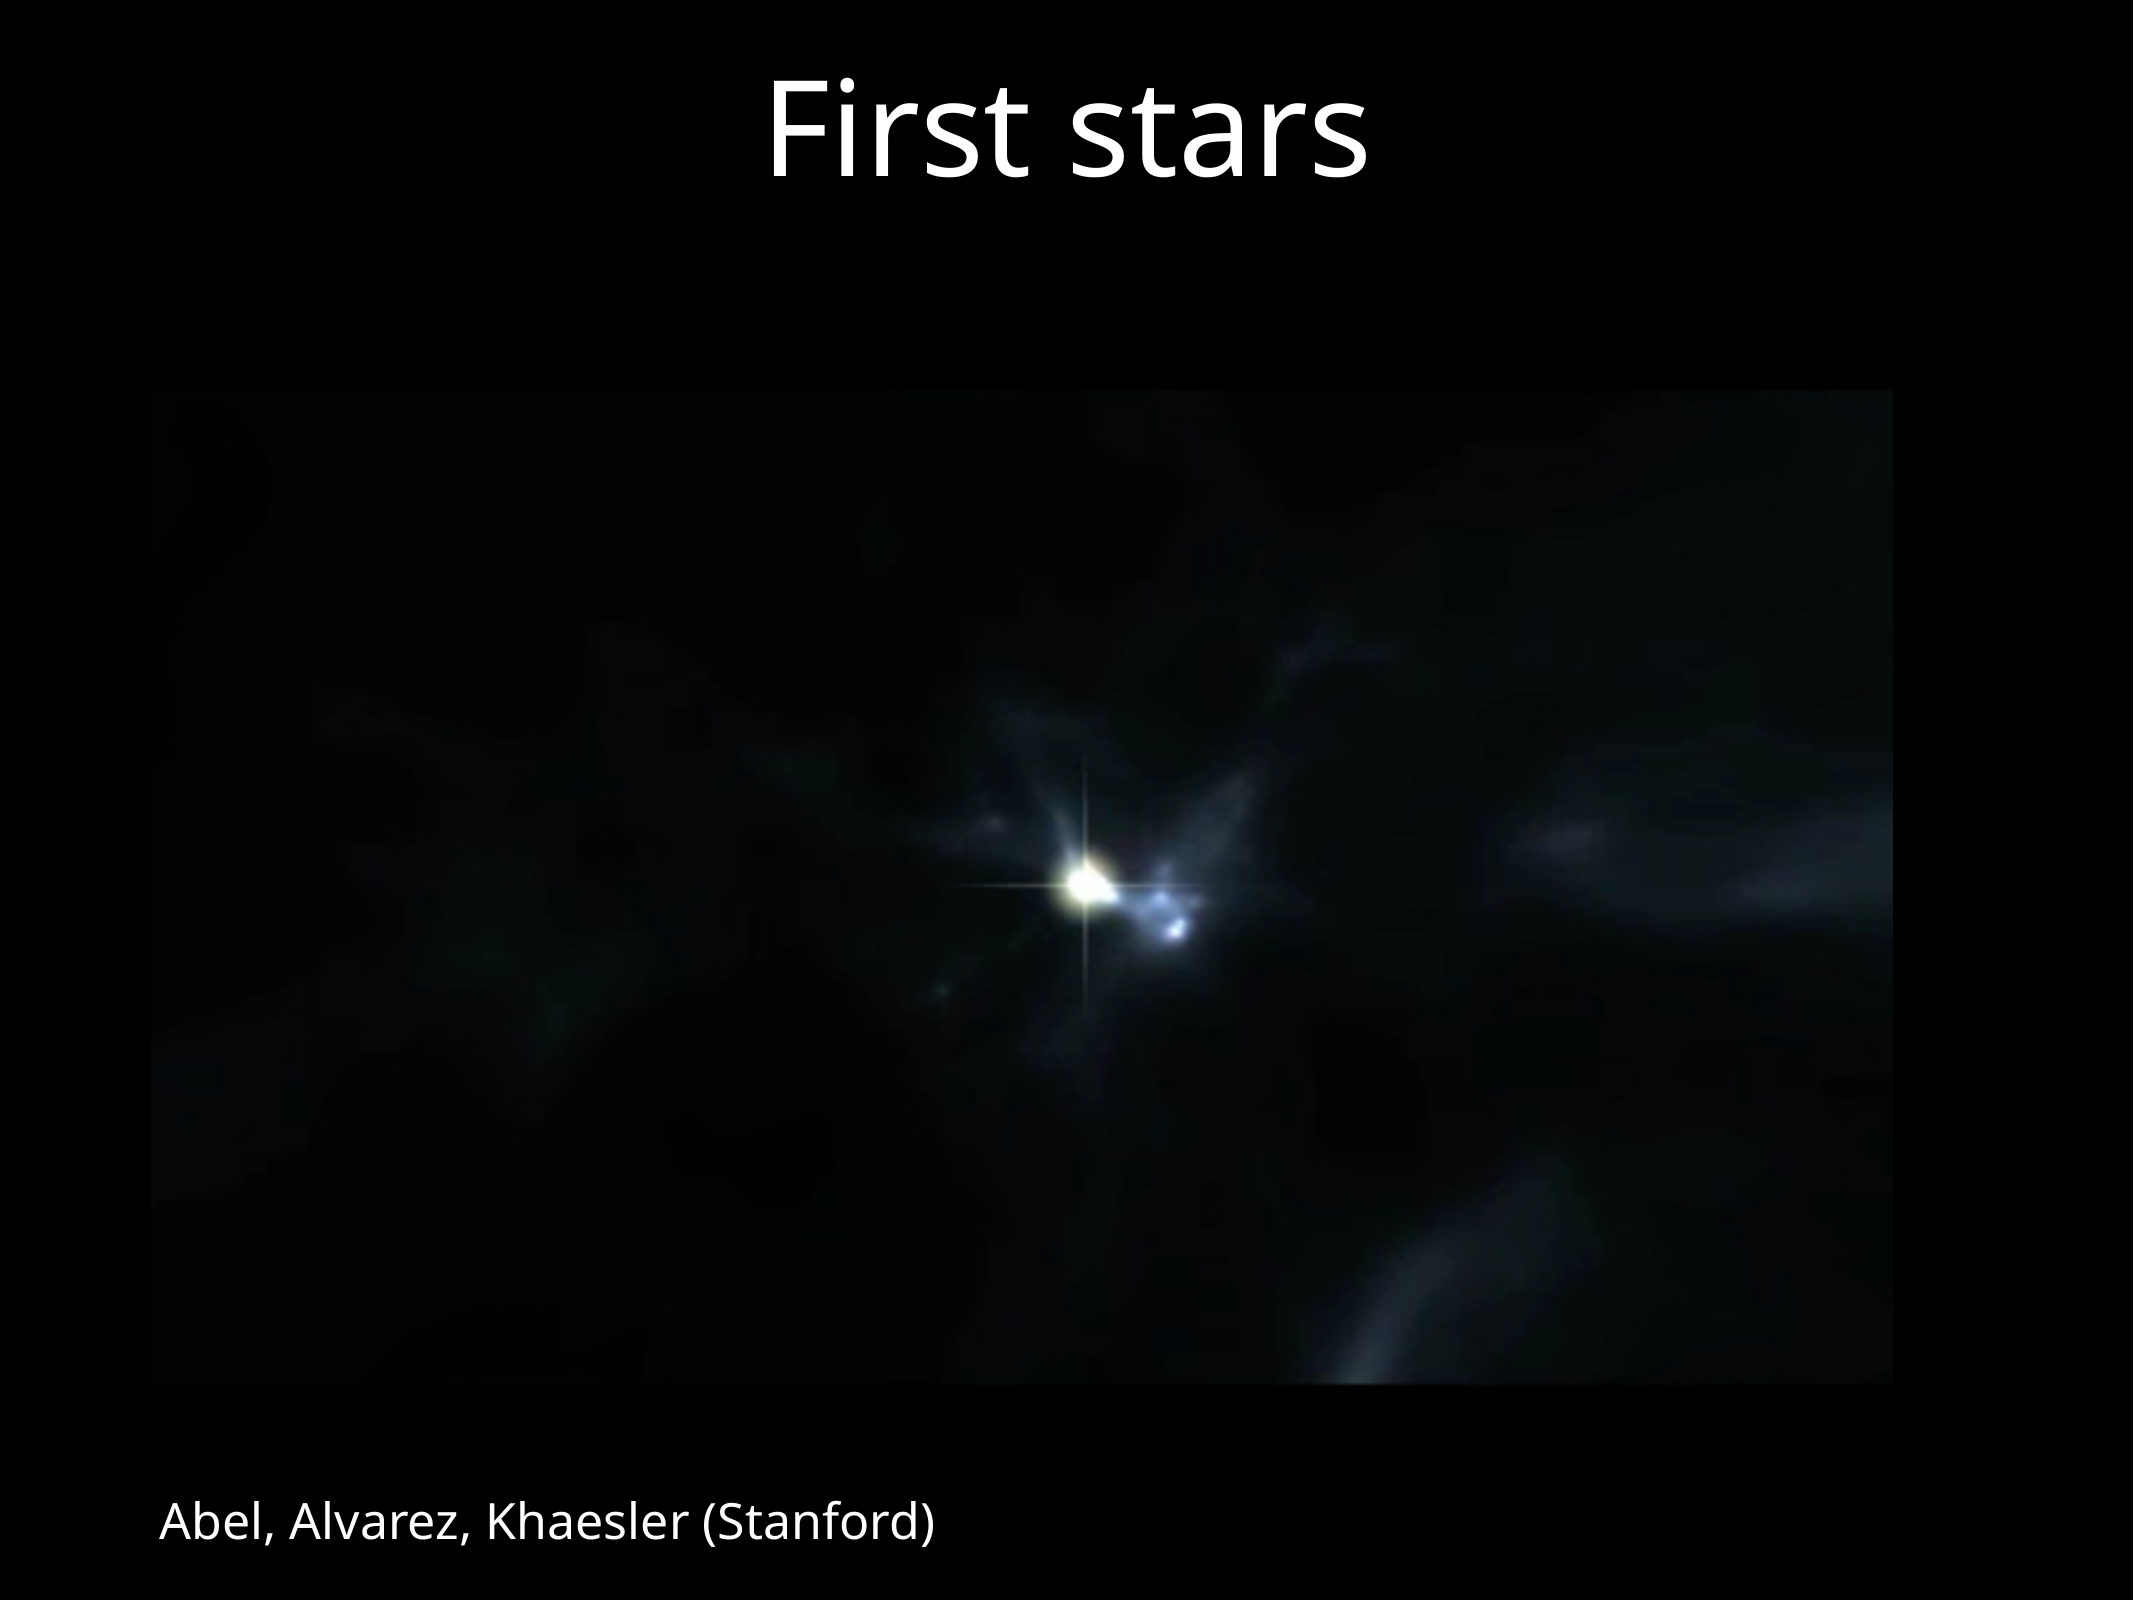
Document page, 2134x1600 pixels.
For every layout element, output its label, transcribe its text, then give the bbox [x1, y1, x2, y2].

text_box Abel, Alvarez, Khaesler (Stanford) [151, 1481, 944, 1558]
title First stars [207, 41, 1926, 205]
picture [150, 241, 1894, 1390]
